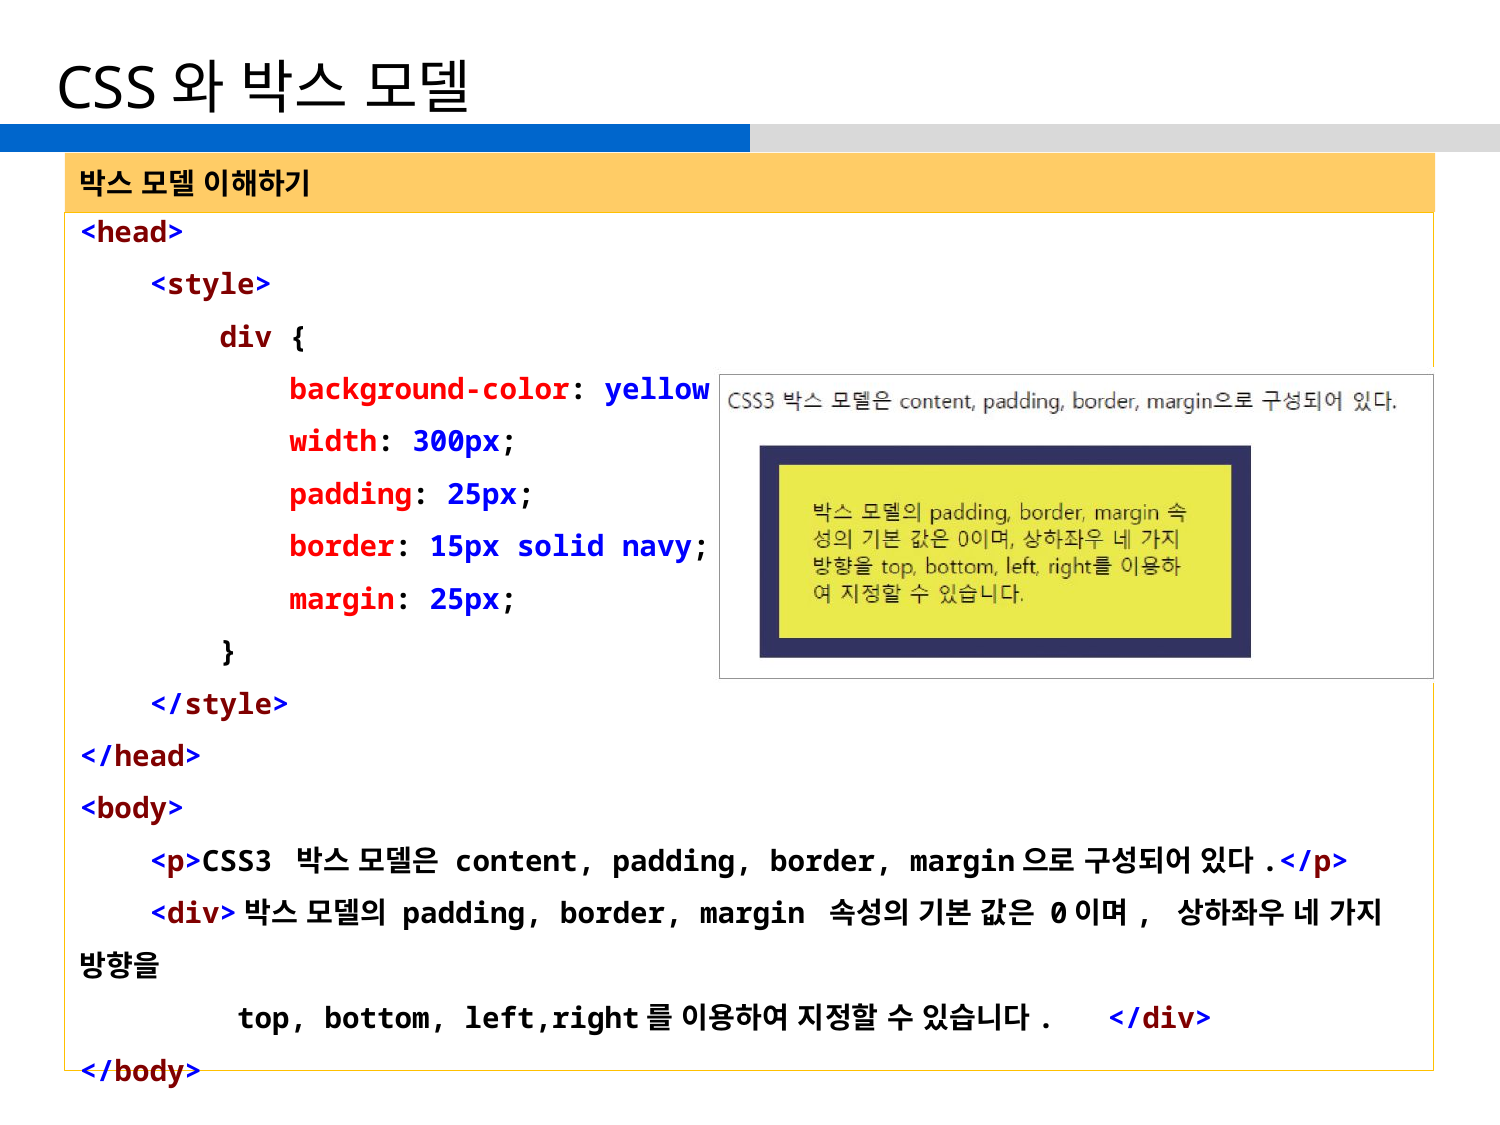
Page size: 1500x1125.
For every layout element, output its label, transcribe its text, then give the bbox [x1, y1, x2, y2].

title CSS와 박스 모델 [41, 42, 1459, 128]
text_box <head> <style> div { background-color: yellow; width: 300px; padding: 25px; border: 15px solid navy; margin: 25px; } </style> </head> <body> <p>CSS3 박스 모델은 content, padding, border, margin으로 구성되어 있다.</p> <div>박스 모델의 padding, border, margin 속성의 기본 값은 0이며, 상하좌우 네 가지 방향을 top, bottom, left,right를 이용하여 지정할 수 있습니다. </div> </body> [63, 210, 1436, 1072]
text_box 박스 모델 이해하기 [63, 151, 1437, 214]
picture [713, 367, 1438, 684]
